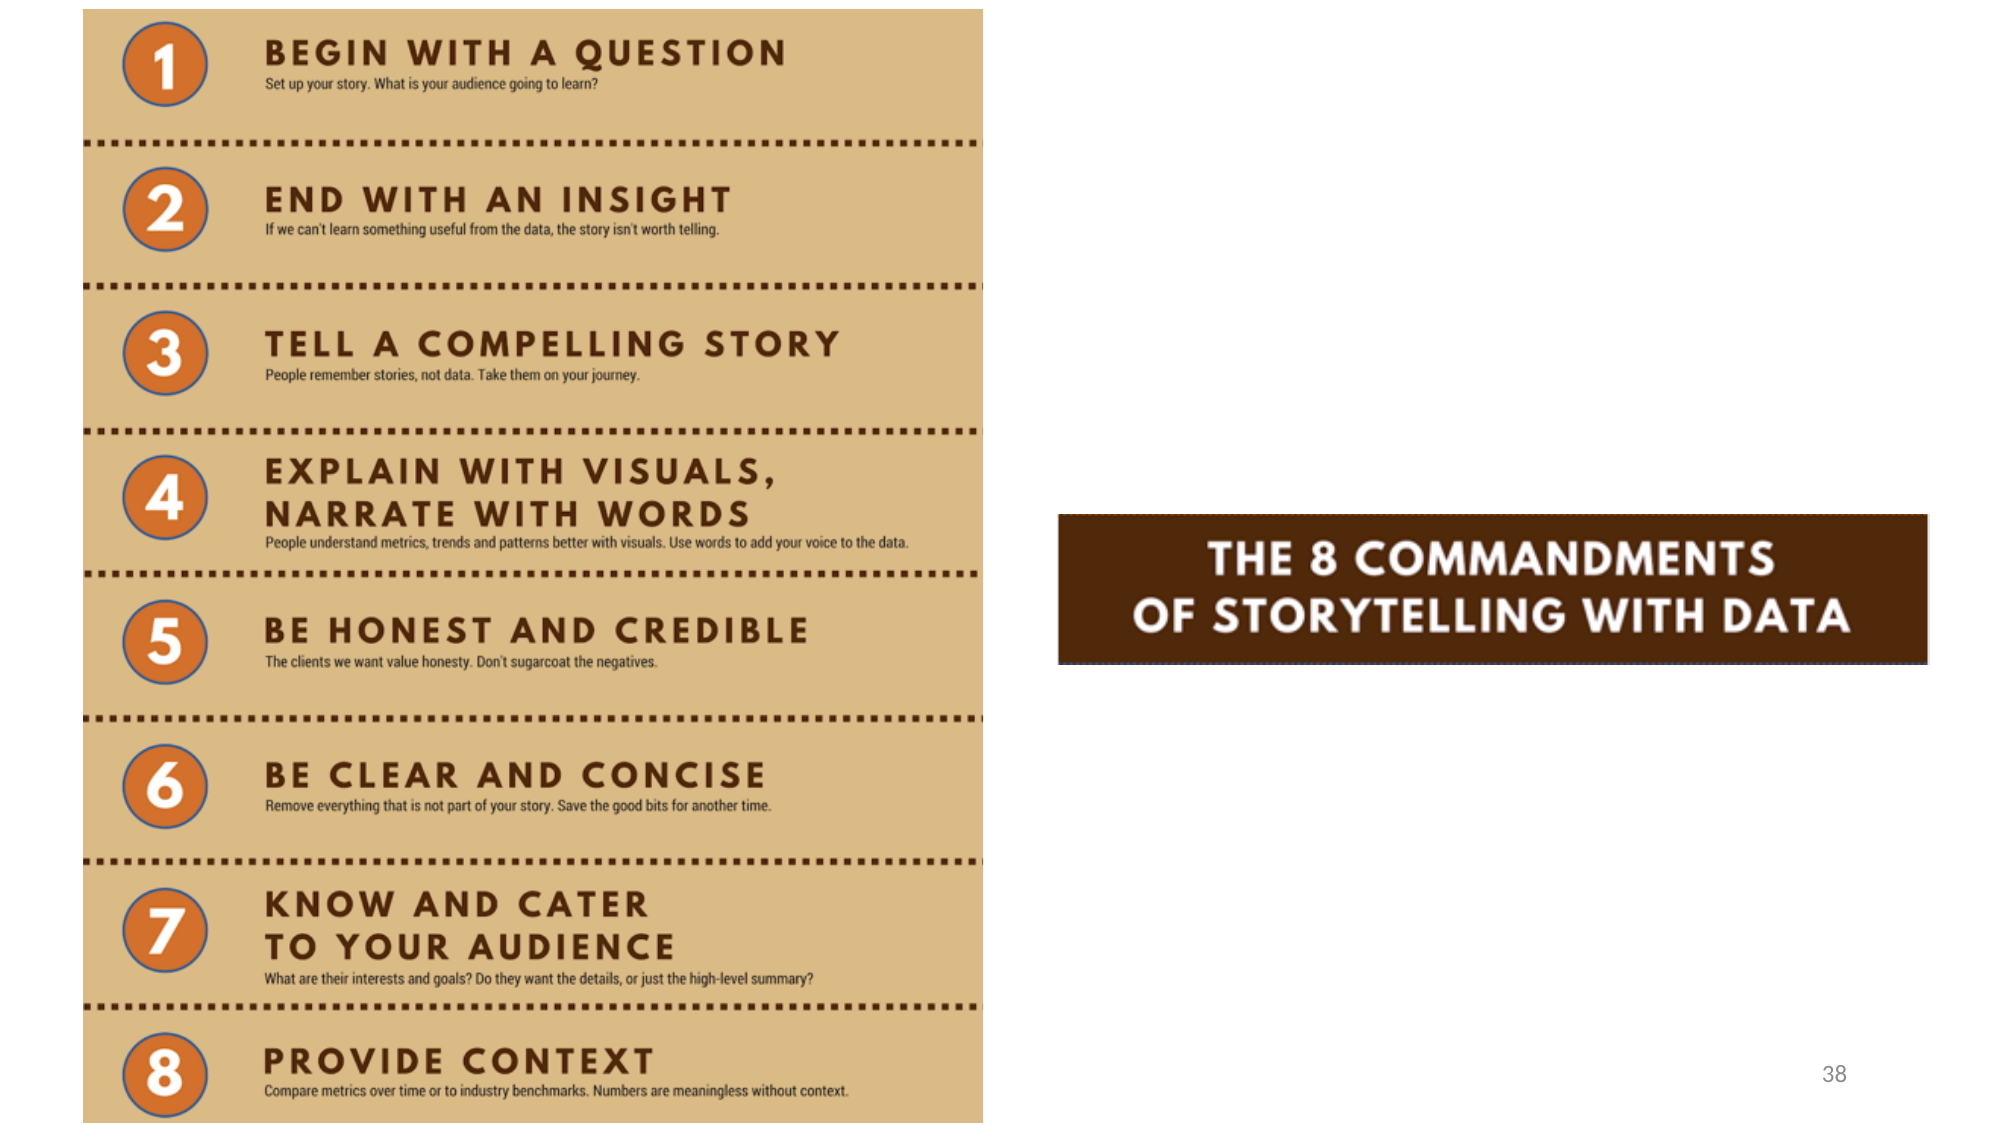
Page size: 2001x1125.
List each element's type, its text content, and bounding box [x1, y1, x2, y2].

picture [1057, 514, 1930, 665]
picture [82, 9, 984, 1123]
slide_number 38 [1412, 1042, 1863, 1103]
